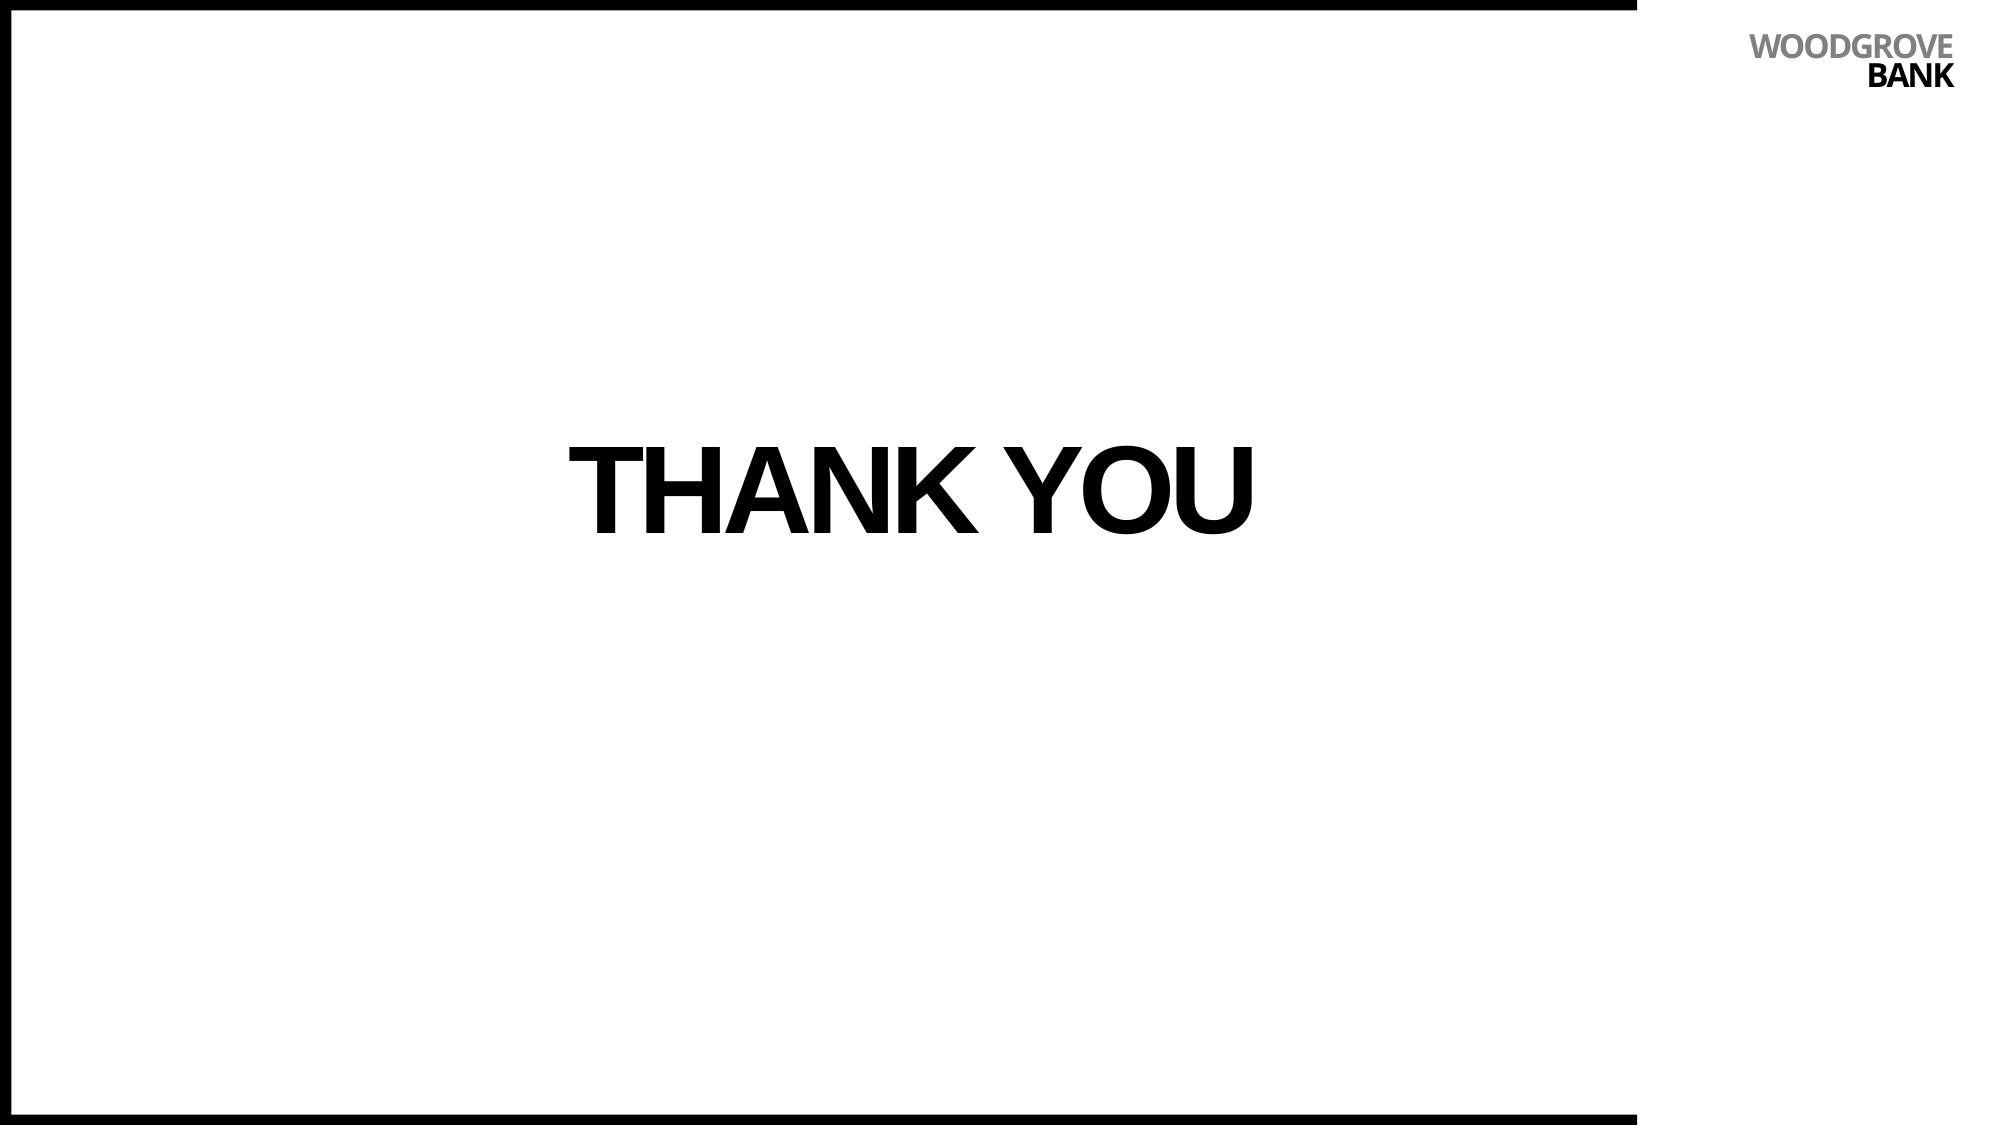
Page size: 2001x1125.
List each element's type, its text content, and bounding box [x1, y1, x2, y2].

text_box WOODGROVE BANK [1681, 29, 1955, 95]
title THANK YOU [356, 346, 1472, 622]
